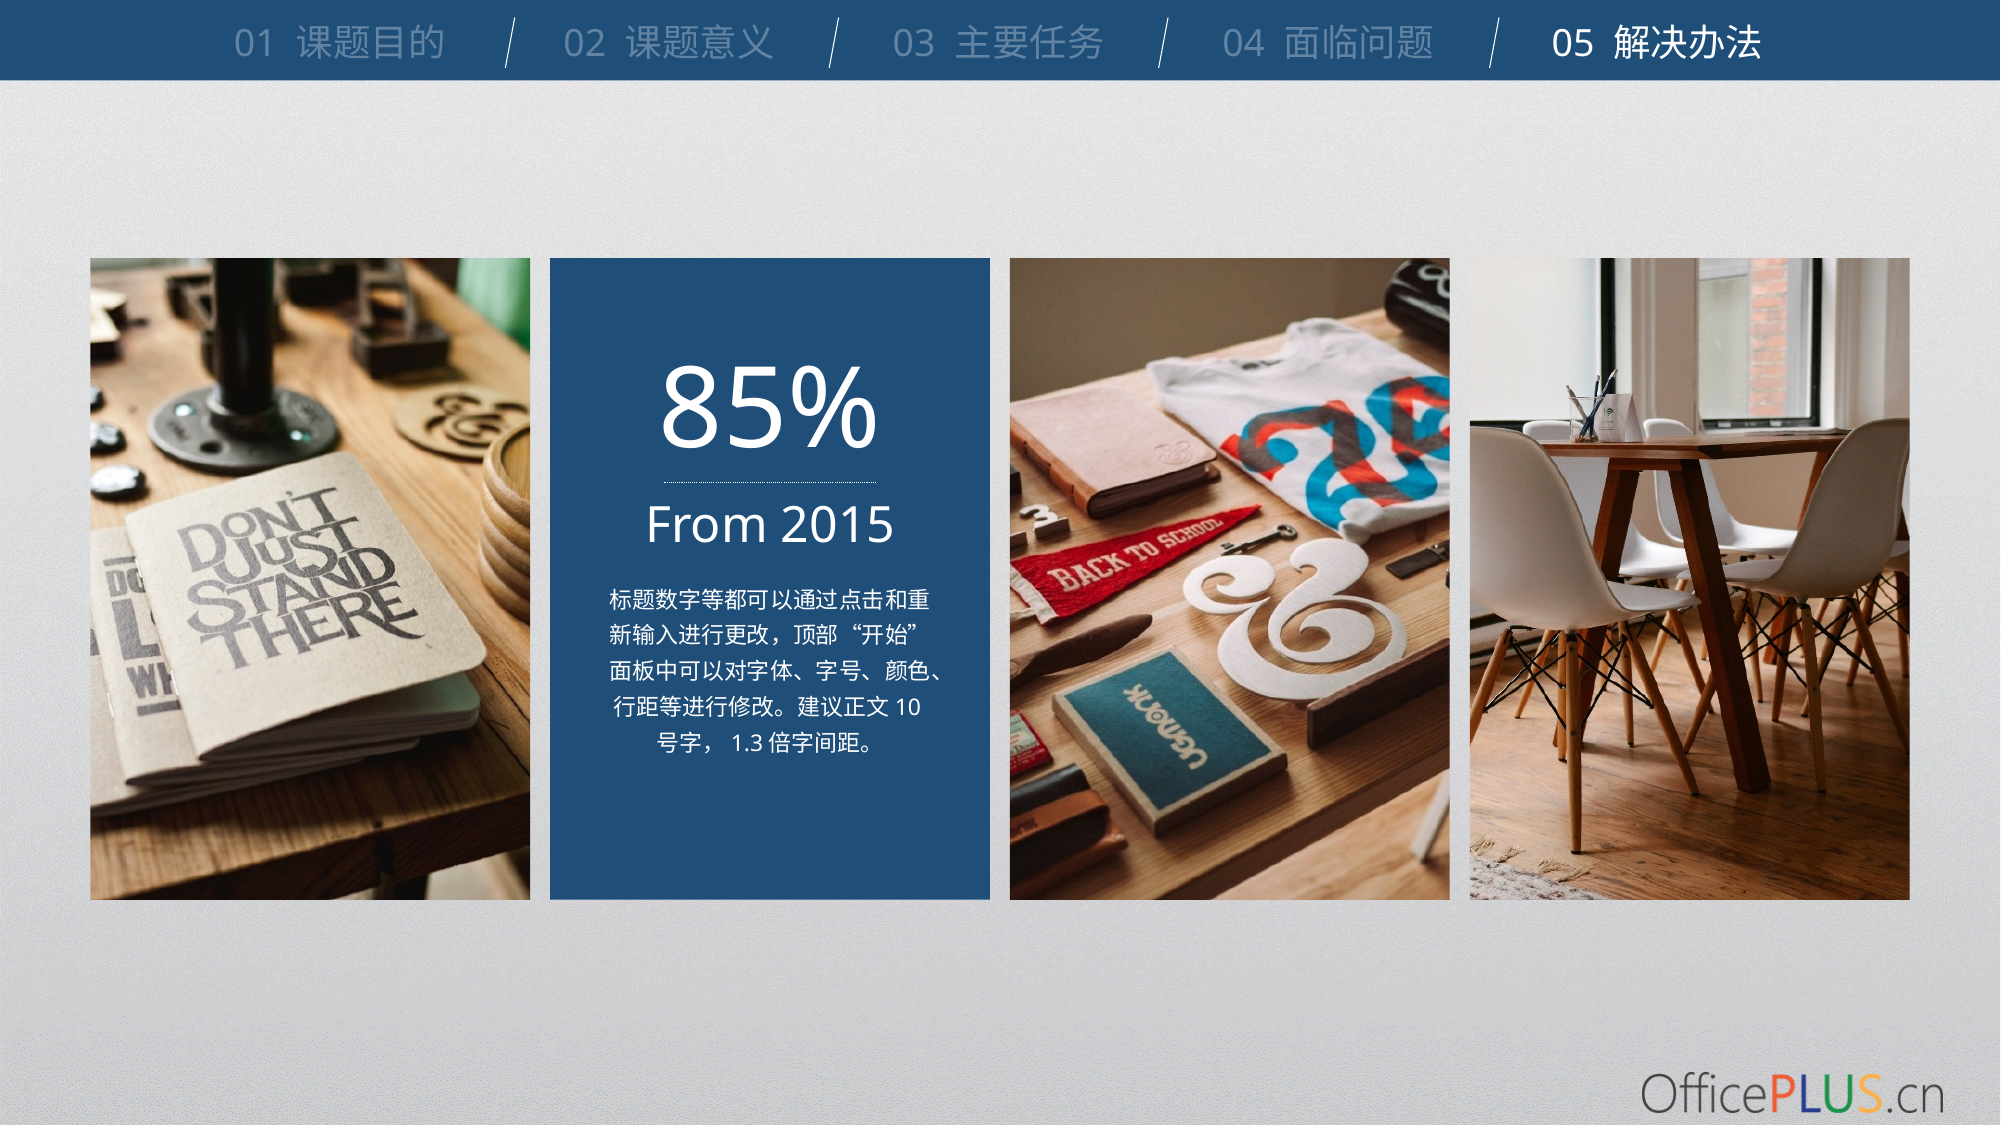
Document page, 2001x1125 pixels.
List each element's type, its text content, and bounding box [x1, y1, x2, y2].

text_box 05 解决办法 [1536, 11, 1779, 71]
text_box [1489, 17, 1500, 68]
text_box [829, 17, 839, 68]
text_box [505, 17, 515, 68]
text_box 04 面临问题 [1207, 11, 1449, 71]
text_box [1158, 17, 1169, 68]
text_box 03 主要任务 [878, 11, 1120, 71]
picture [0, 0, 2001, 1125]
text_box 02 课题意义 [548, 11, 790, 71]
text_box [90, 257, 1910, 900]
text_box [0, 0, 2000, 81]
text_box 01 课题目的 [219, 11, 461, 71]
